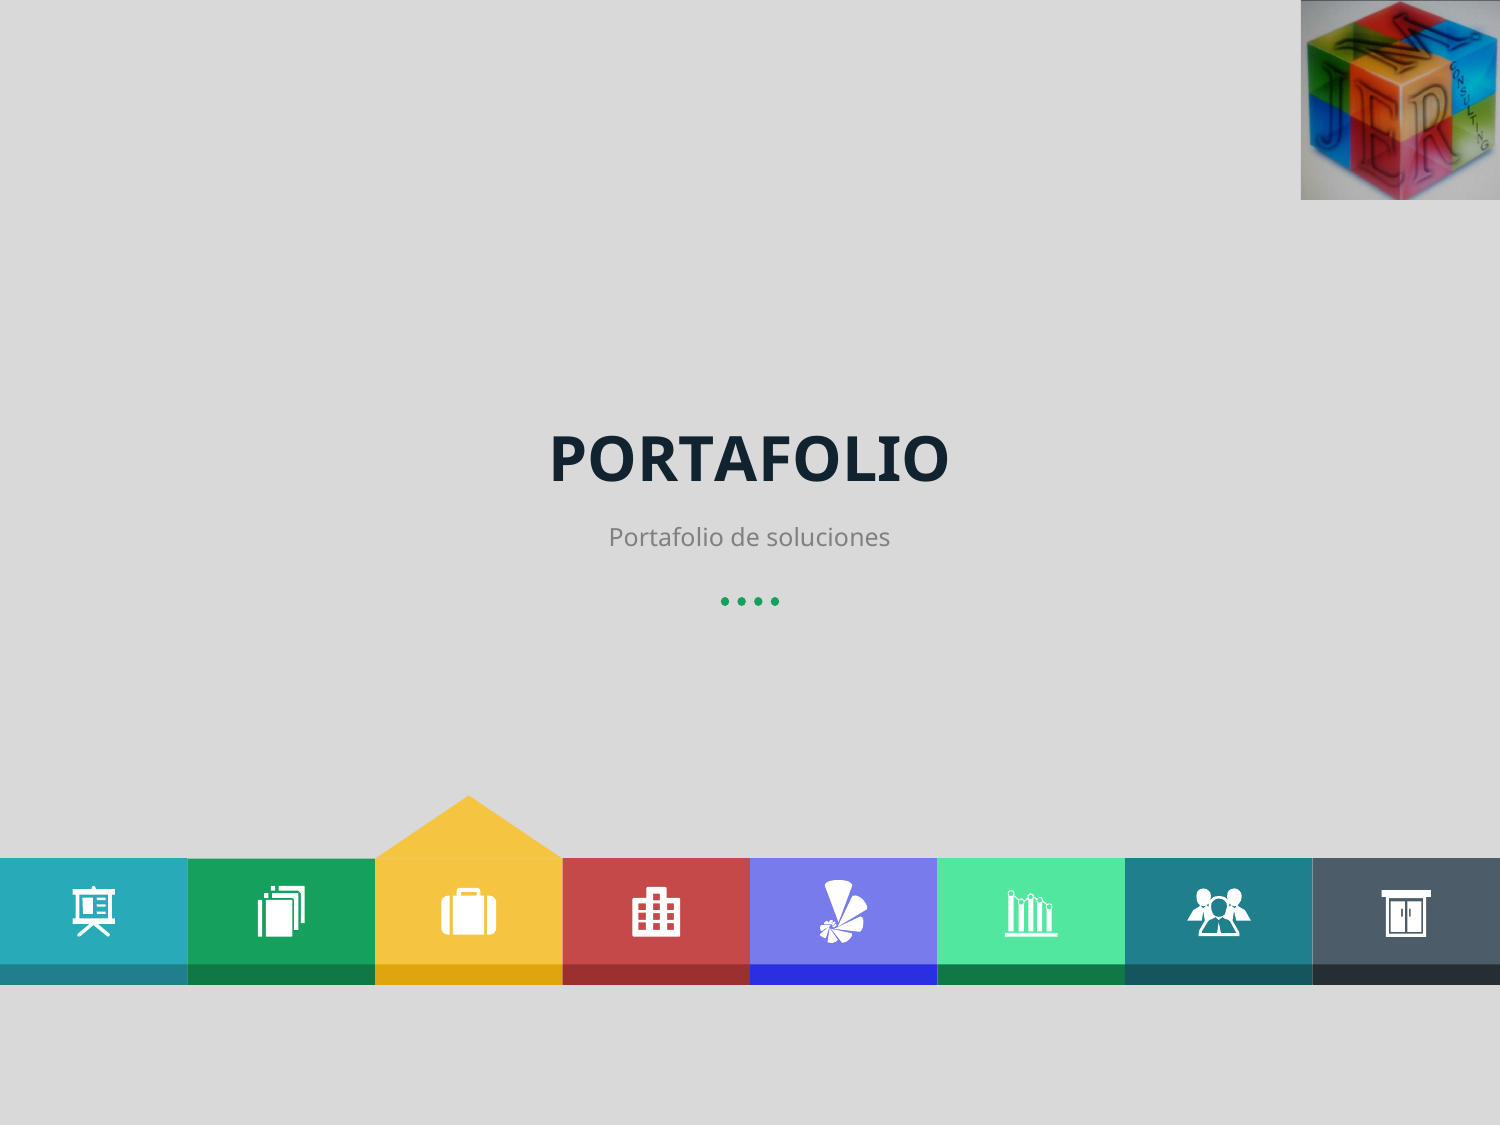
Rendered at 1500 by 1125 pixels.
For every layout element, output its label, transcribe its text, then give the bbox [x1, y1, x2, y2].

text_box [257, 899, 263, 937]
text_box [938, 857, 1124, 964]
text_box [563, 857, 749, 964]
text_box [632, 886, 681, 937]
text_box [72, 886, 115, 937]
subtitle Portafolio de soluciones [187, 517, 1313, 608]
text_box [265, 885, 305, 937]
text_box [820, 879, 868, 943]
text_box [1004, 890, 1058, 937]
text_box [749, 857, 938, 964]
text_box [0, 857, 188, 964]
text_box [1311, 857, 1500, 964]
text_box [0, 964, 1500, 985]
text_box [1381, 890, 1431, 937]
picture [1300, 0, 1500, 200]
text_box [1187, 888, 1251, 937]
text_box [188, 858, 374, 964]
title PORTAFOLIO [187, 319, 1313, 502]
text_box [374, 795, 563, 964]
text_box [1124, 857, 1311, 964]
